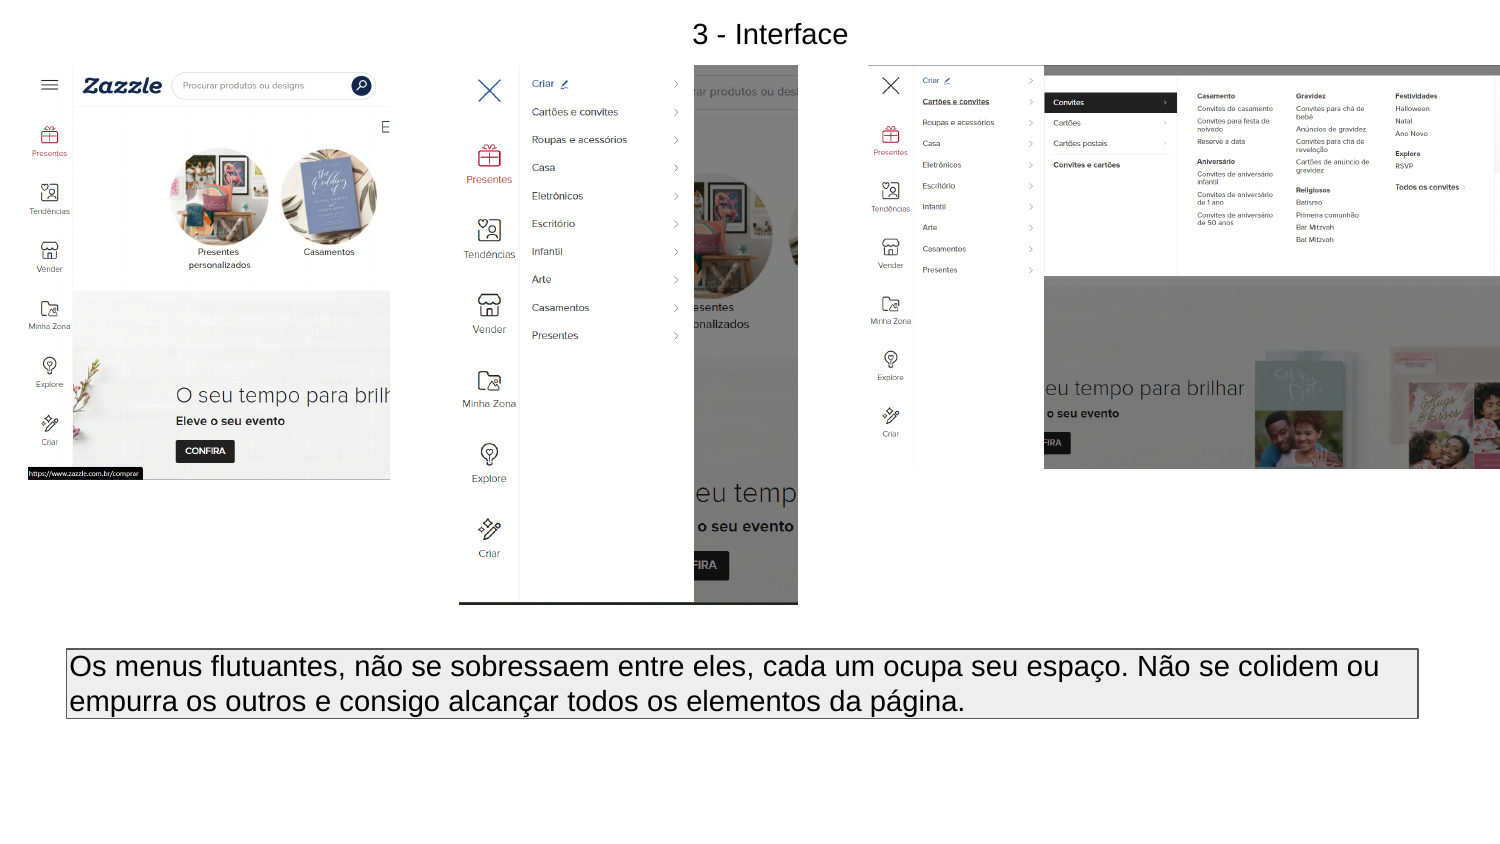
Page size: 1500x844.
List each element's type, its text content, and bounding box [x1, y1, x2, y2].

text_box 3 - Interface [677, 0, 987, 65]
text_box Os menus flutuantes, não se sobressaem entre eles, cada um ocupa seu espaço. Não se colidem ou empurra os outros e consigo alcançar todos os elementos da página. [54, 632, 1446, 733]
picture [459, 65, 798, 605]
picture [28, 65, 390, 481]
picture [867, 65, 1500, 469]
